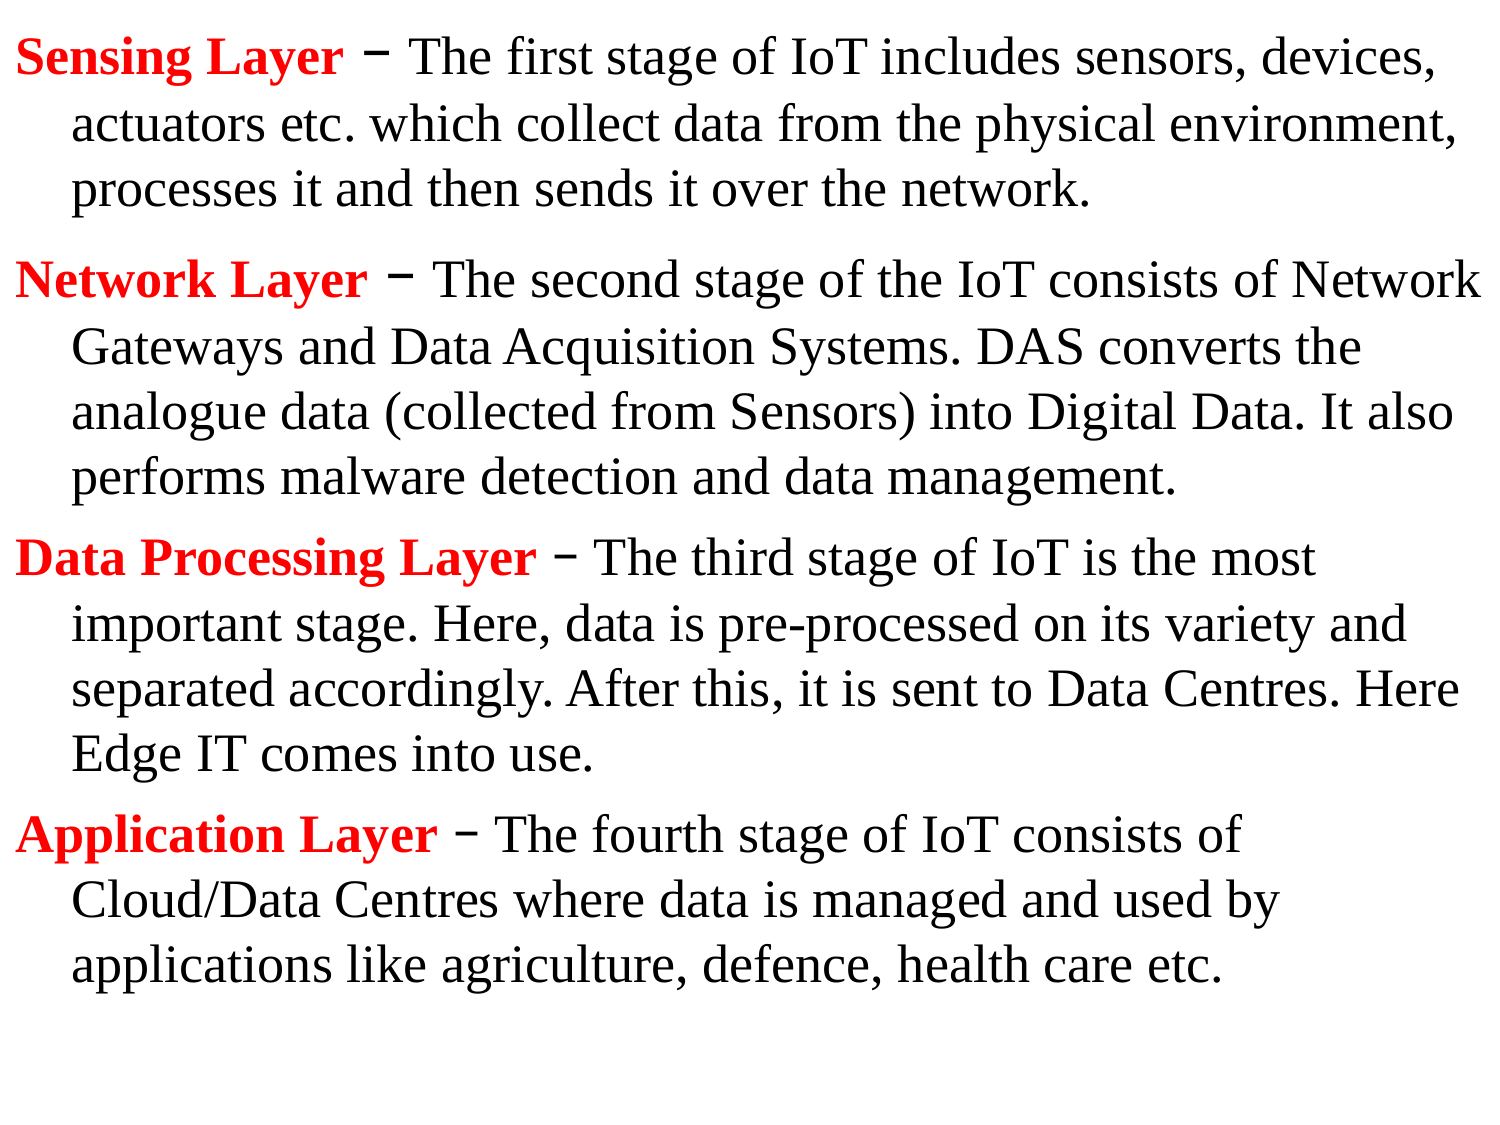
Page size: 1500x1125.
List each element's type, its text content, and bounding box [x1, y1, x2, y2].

list Sensing Layer − The first stage of IoT includes sensors, devices, actuators etc. which collect data from the physical environment, processes it and then sends it over the network. Network Layer − The second stage of the IoT consists of Network Gateways and Data Acquisition Systems. DAS converts the analogue data (collected from Sensors) into Digital Data. It also performs malware detection and data management. Data Processing Layer − The third stage of IoT is the most important stage. Here, data is pre-processed on its variety and separated accordingly. After this, it is sent to Data Centres. Here Edge IT comes into use. Application Layer − The fourth stage of IoT consists of Cloud/Data Centres where data is managed and used by applications like agriculture, defence, health care etc. [0, 0, 1500, 1125]
